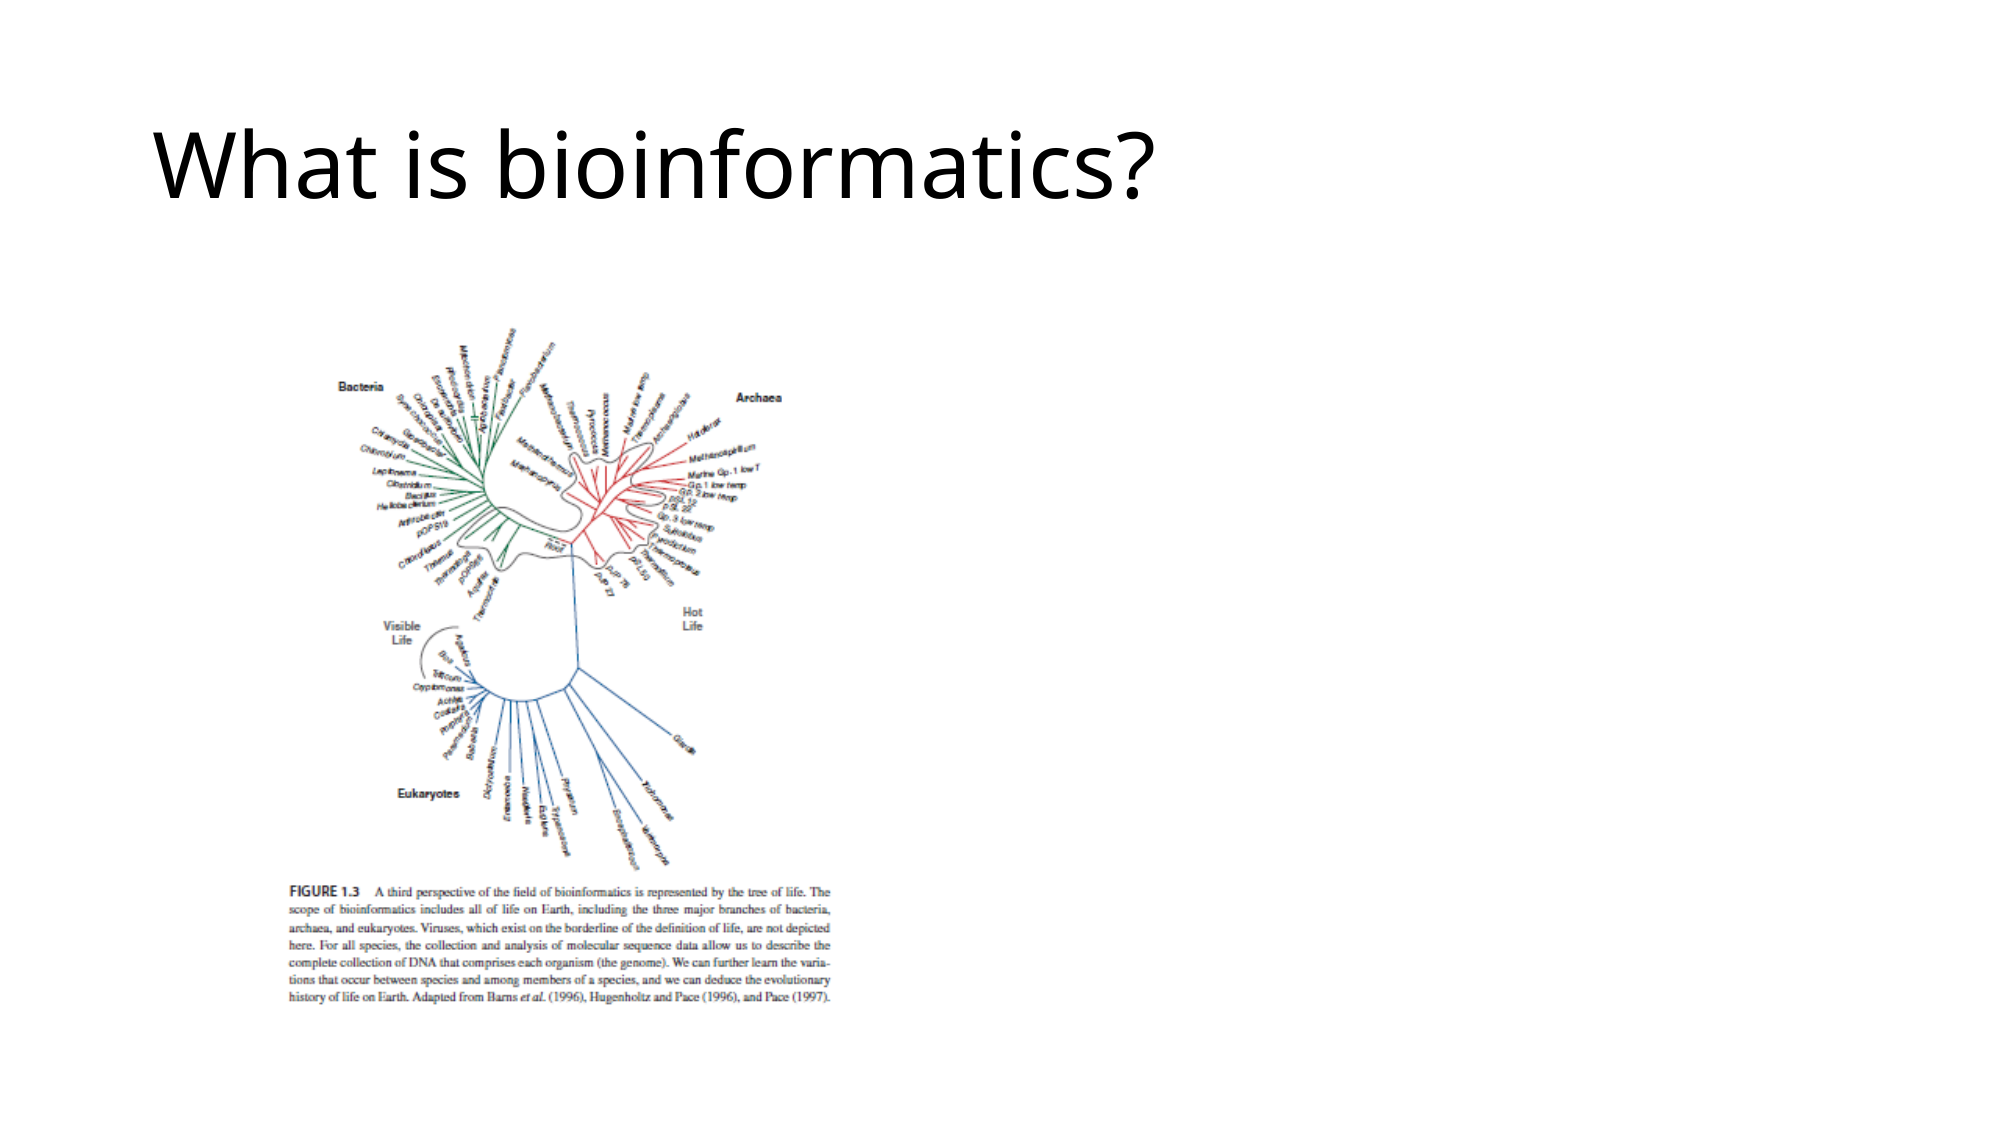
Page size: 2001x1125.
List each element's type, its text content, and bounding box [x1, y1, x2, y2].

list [268, 299, 857, 1014]
title What is bioinformatics? [137, 59, 1863, 278]
